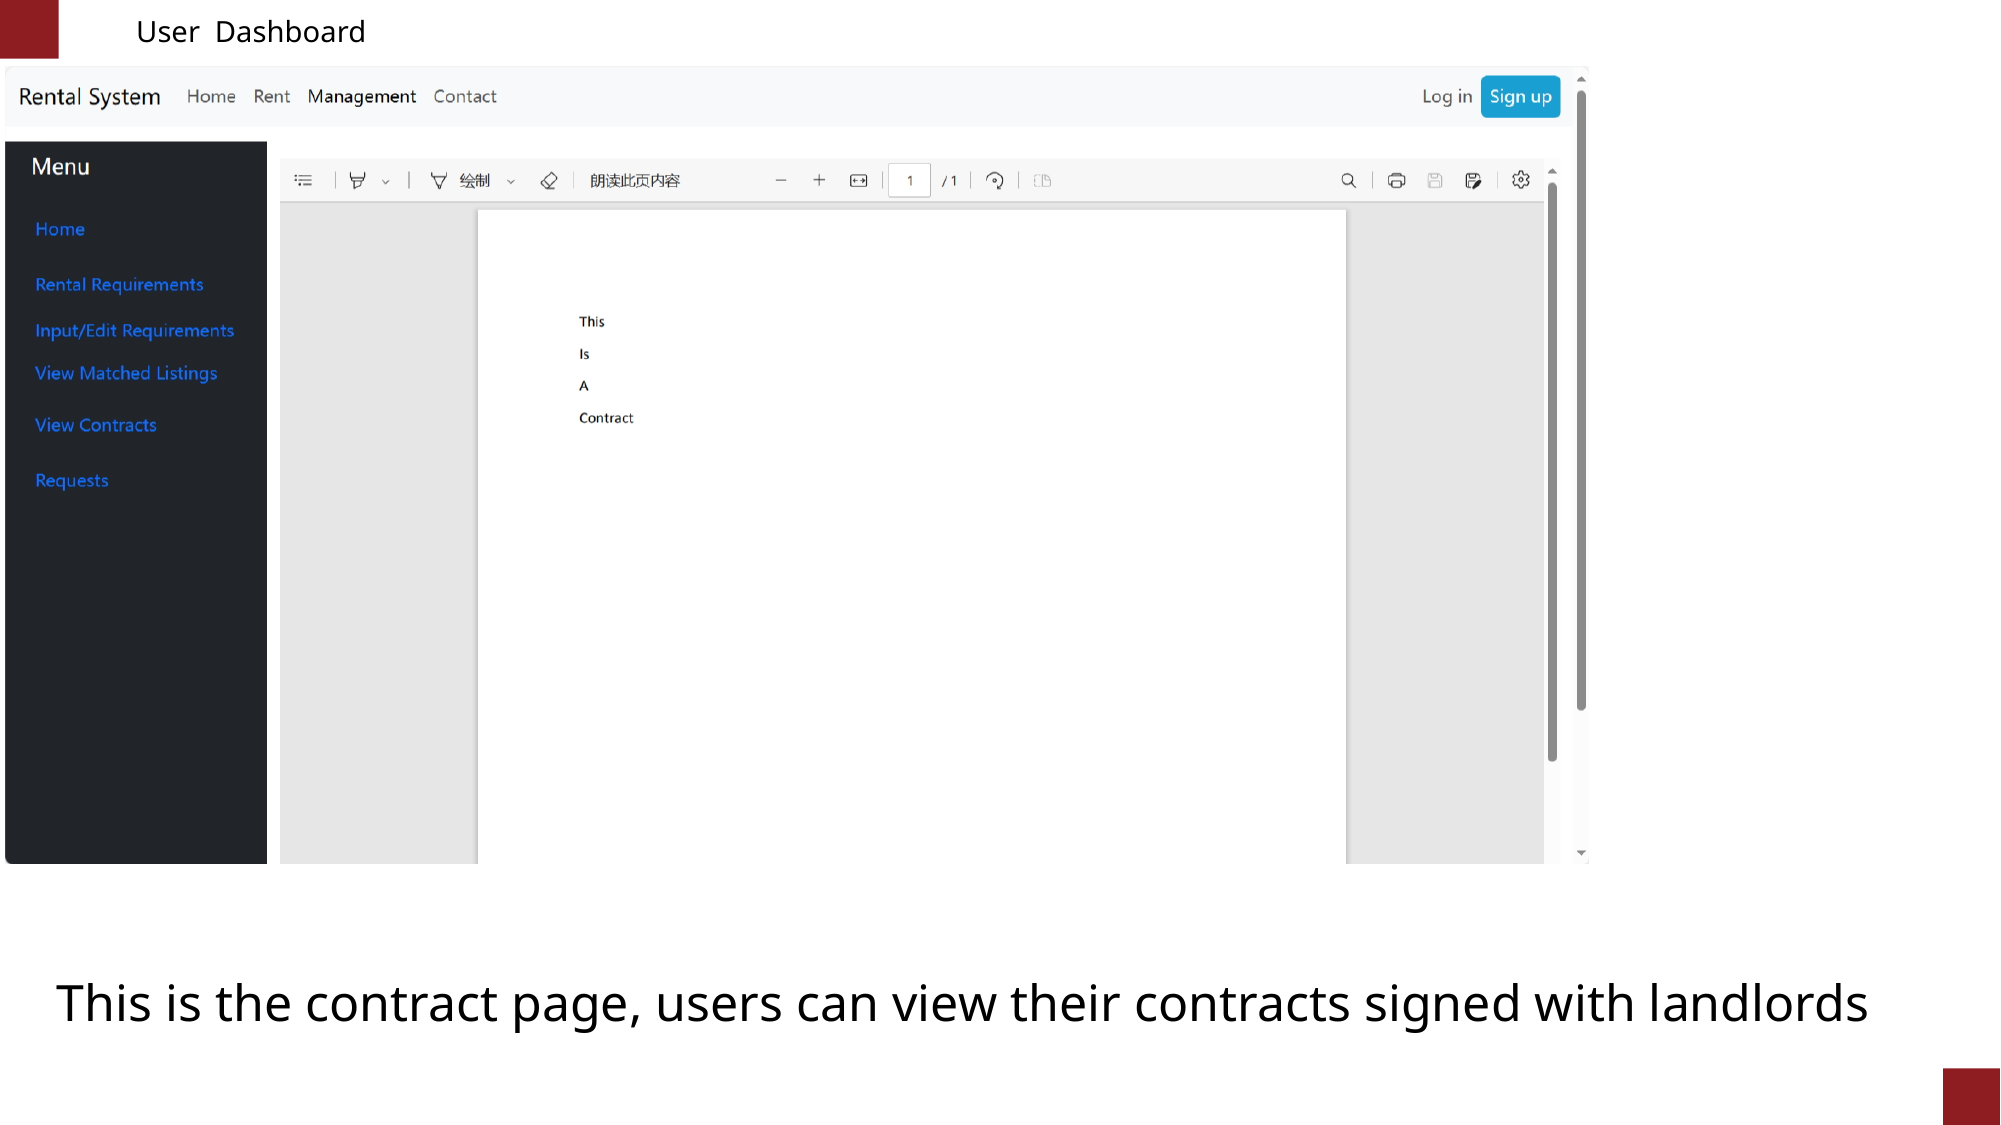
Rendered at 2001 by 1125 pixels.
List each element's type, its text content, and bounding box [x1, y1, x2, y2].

text_box [1942, 1067, 2000, 1125]
text_box [0, 0, 60, 60]
text_box User Dashboard [5, 5, 498, 56]
picture [4, 66, 1589, 865]
text_box This is the contract page, users can view their contracts signed with landlords [5, 934, 1922, 1039]
